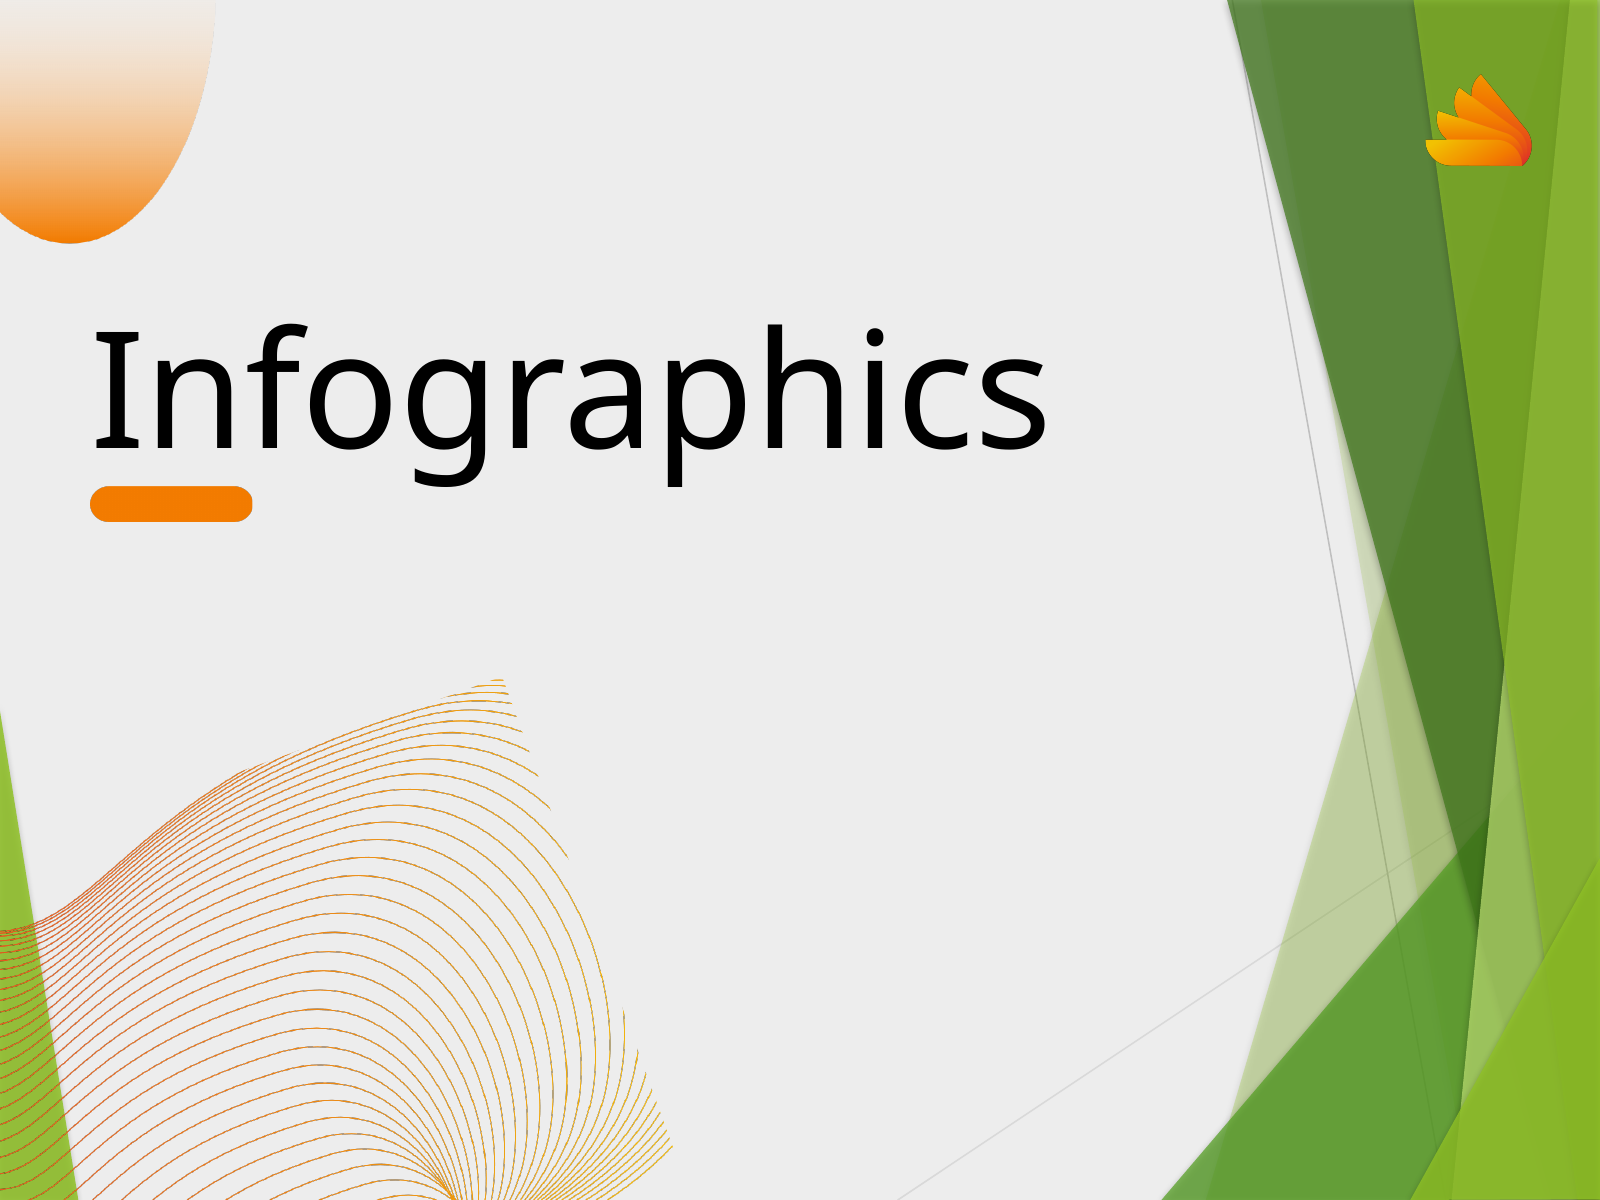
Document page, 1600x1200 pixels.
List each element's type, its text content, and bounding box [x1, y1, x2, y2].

text_box [89, 486, 253, 522]
text_box [0, 676, 693, 1200]
text_box [1425, 74, 1535, 166]
text_box [0, 0, 216, 244]
text_box Infographics [89, 319, 1273, 481]
